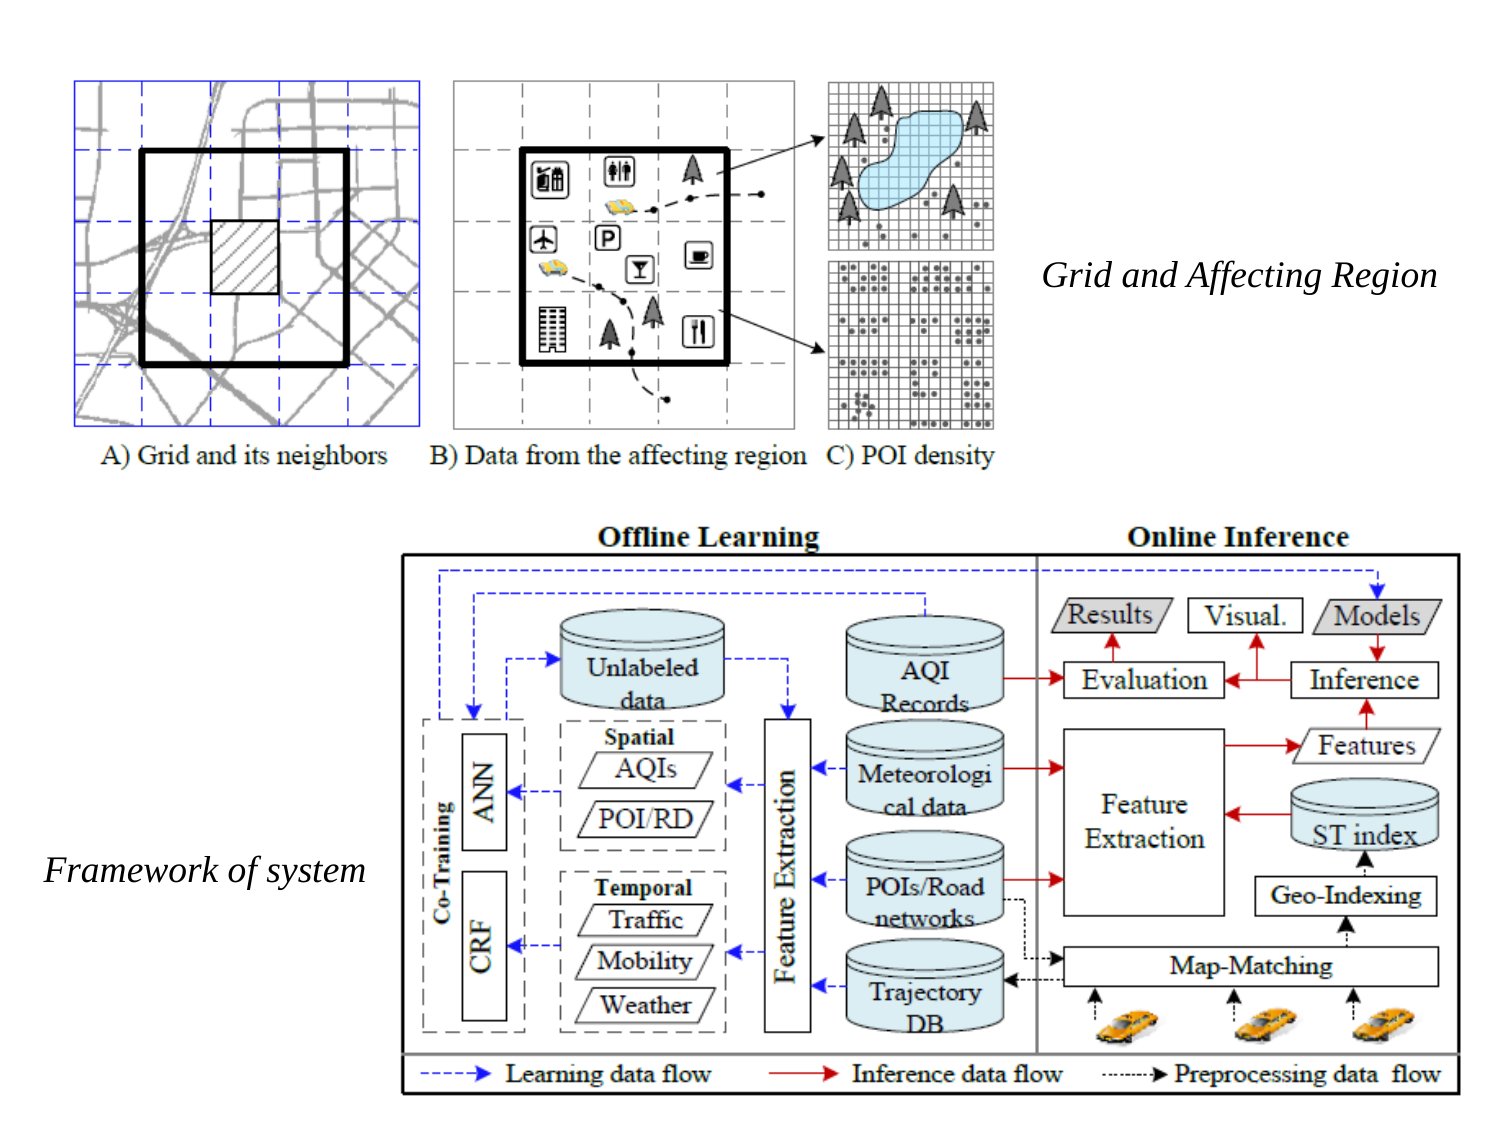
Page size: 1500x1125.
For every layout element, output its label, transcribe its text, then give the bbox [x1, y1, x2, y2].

text_box Grid and Affecting Region [1054, 242, 1464, 303]
picture [371, 524, 1500, 1108]
text_box Framework of system [28, 837, 366, 898]
picture [24, 62, 1051, 483]
